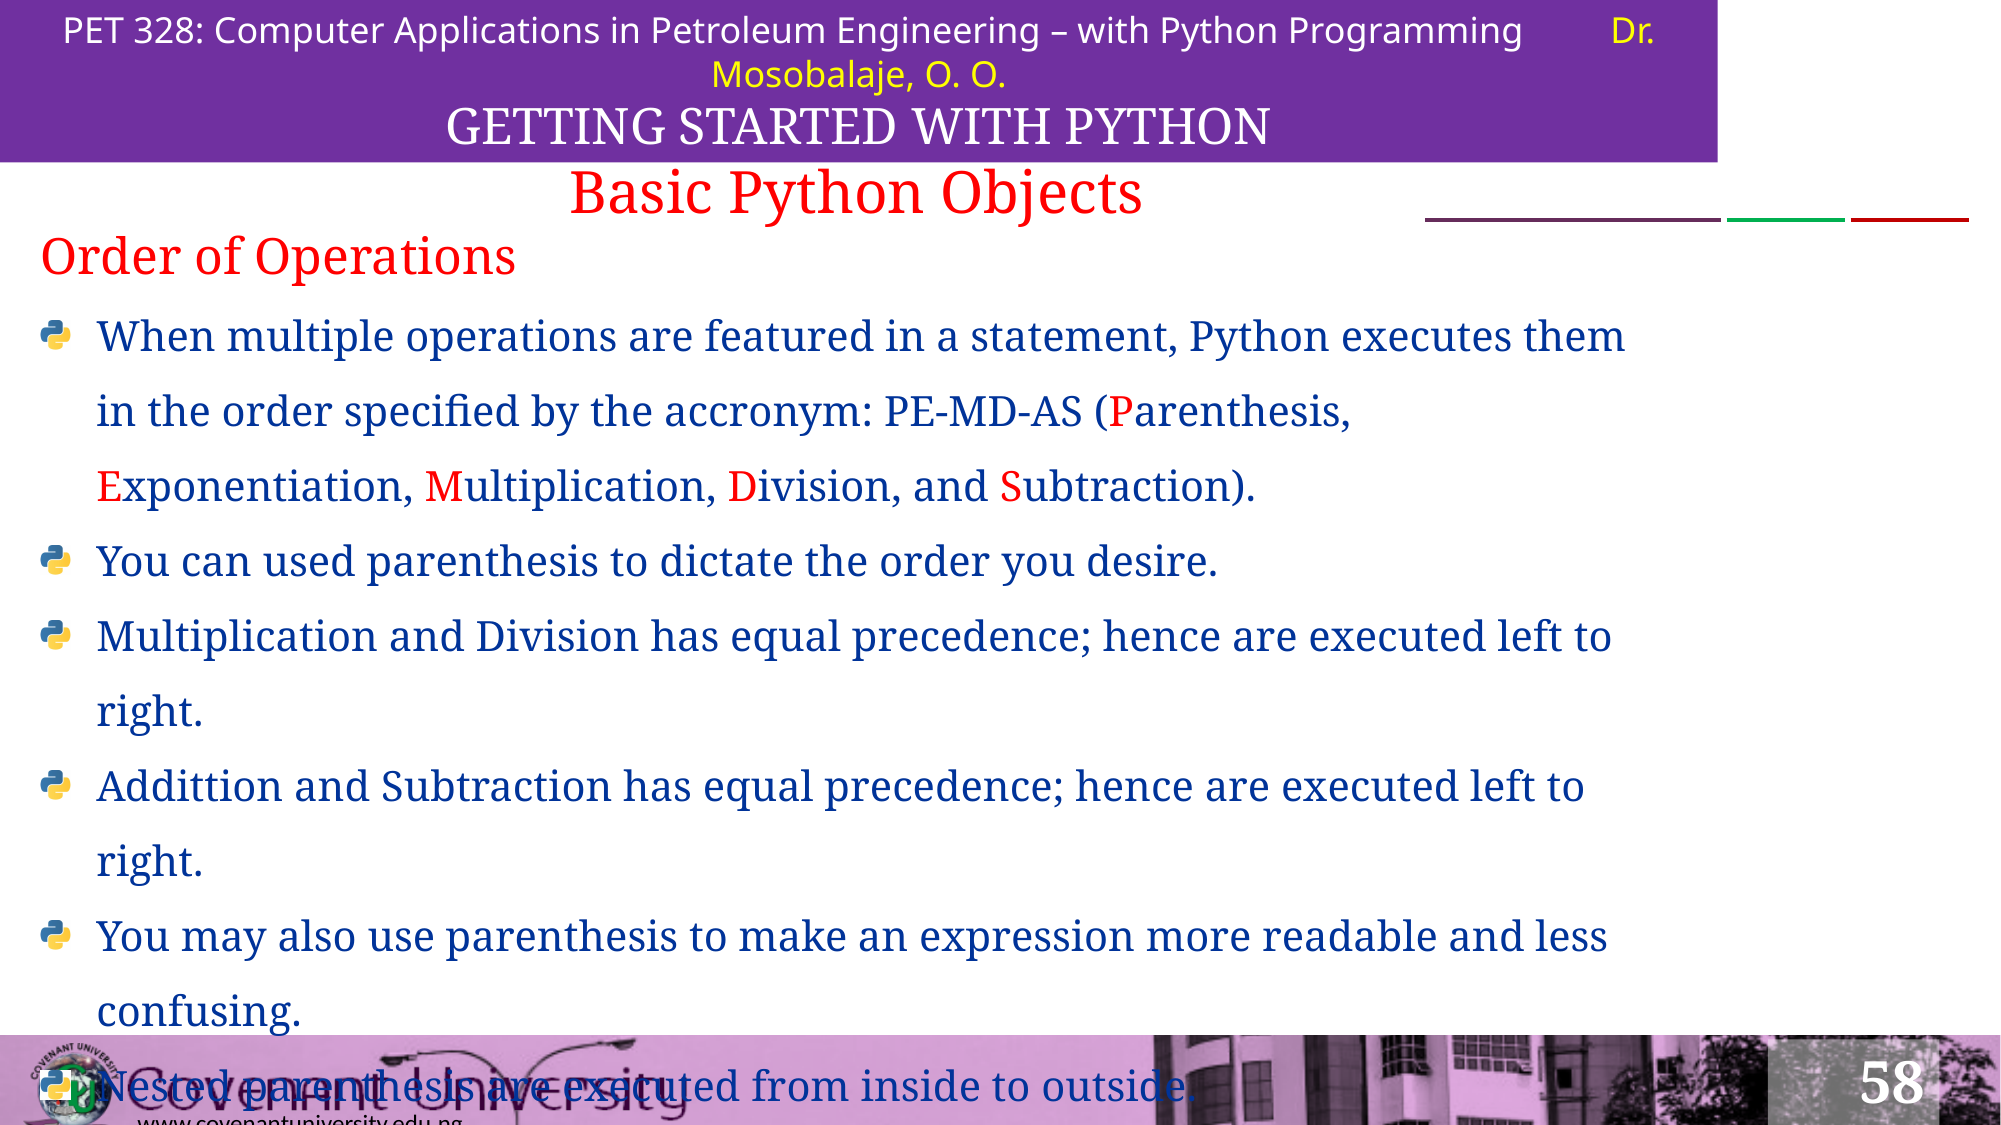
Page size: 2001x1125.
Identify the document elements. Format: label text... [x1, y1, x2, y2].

picture [40, 1070, 71, 1100]
picture [40, 545, 71, 575]
picture [40, 770, 71, 800]
picture [40, 920, 71, 950]
text_box Basic Python Objects Order of Operations When multiple operations are featured in a statement, Python executes them in the order specified by the accronym: PE-MD-AS (Parenthesis, Exponentiation, Multiplication, Division, and Subtraction). You can used parenthesis to dictate the order you desire. Multiplication and Division has equal precedence; hence are executed left to right. Addittion and Subtraction has equal precedence; hence are executed left to right. You may also use parenthesis to make an expression more readable and less confusing. Nested parenthesis are executed from inside to outside. [25, 112, 1688, 1125]
picture [40, 620, 71, 650]
text_box PET 328: Computer Applications in Petroleum Engineering – with Python Programming Dr. Mosobalaje, O. O. GETTING STARTED WITH PYTHON [0, 0, 1718, 163]
picture [40, 320, 71, 350]
